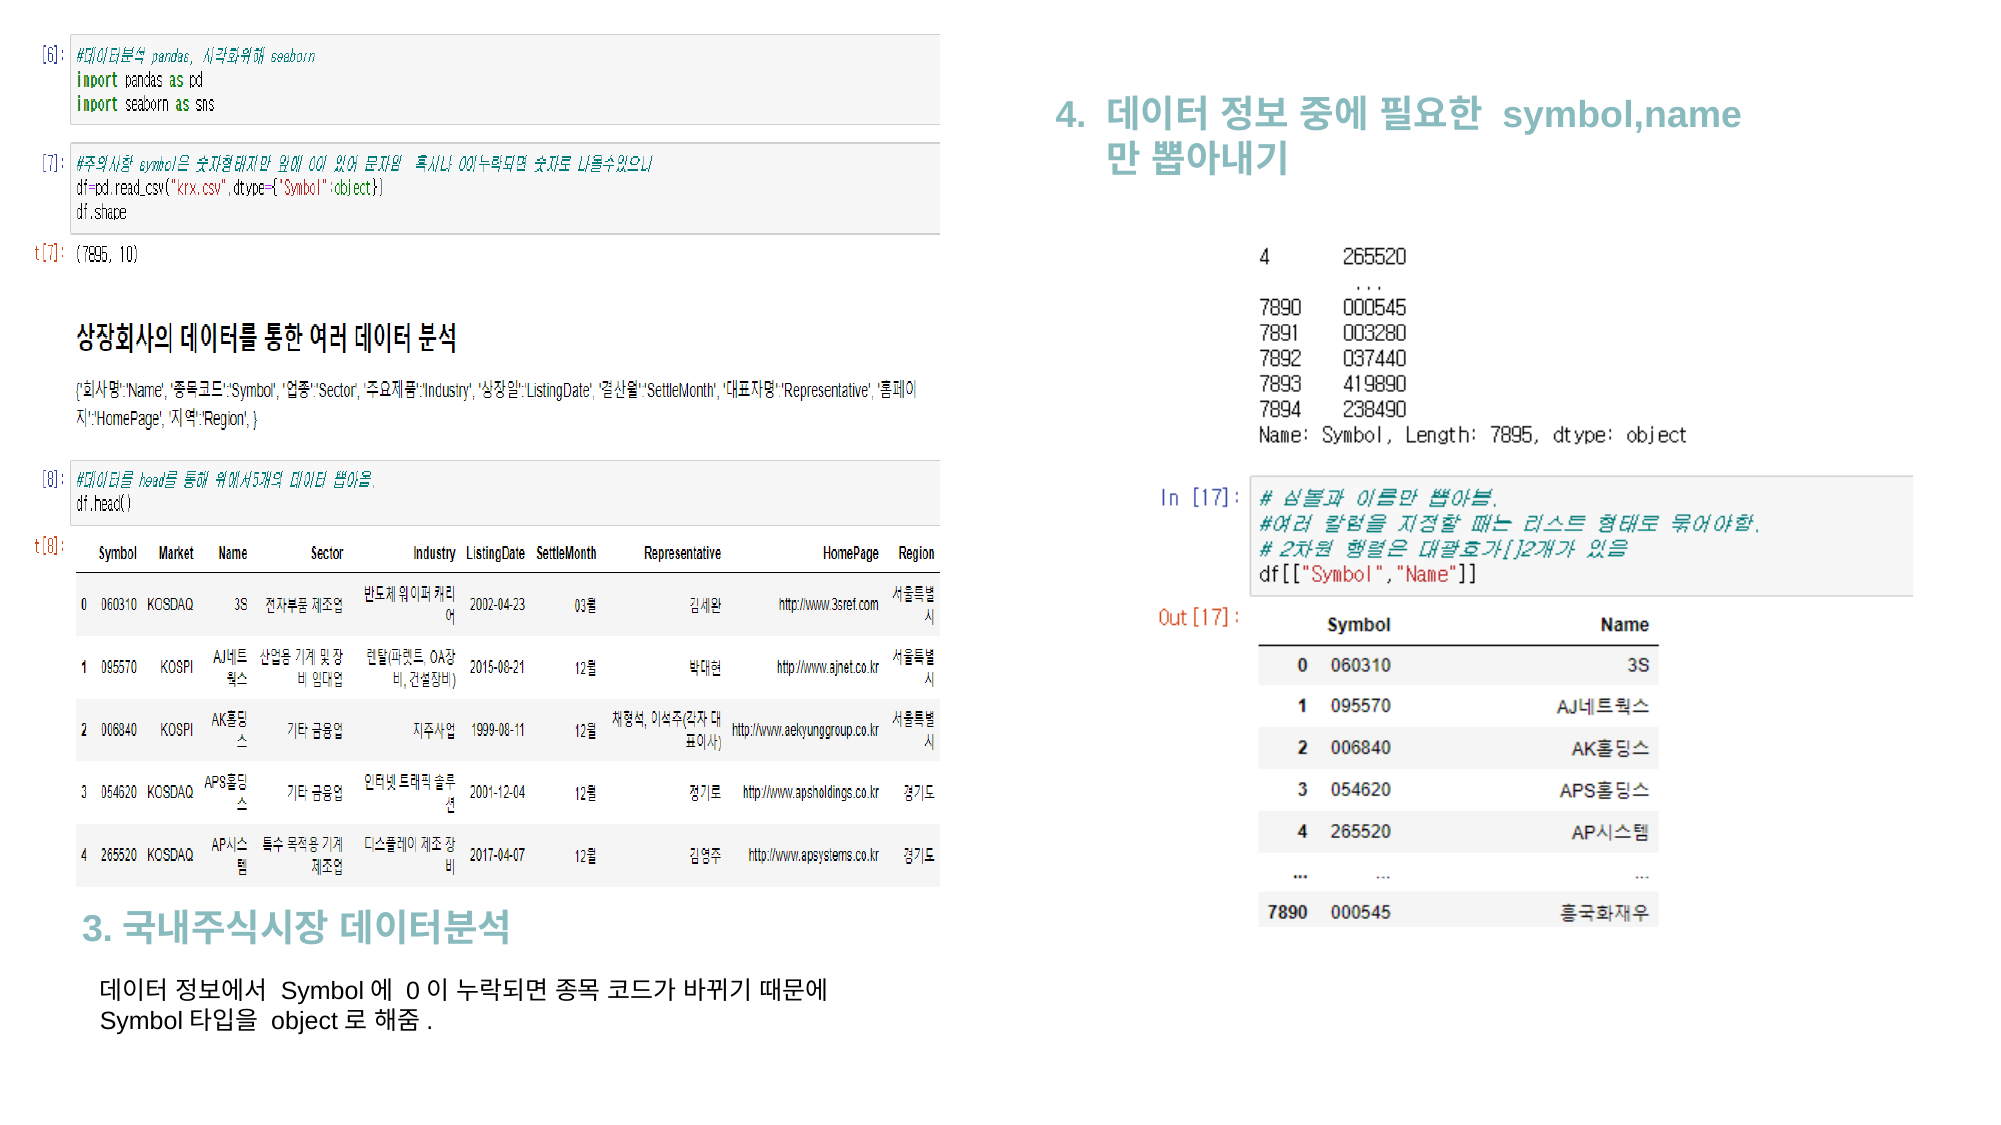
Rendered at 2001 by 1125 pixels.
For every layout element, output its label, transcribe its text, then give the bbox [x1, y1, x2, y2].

text_box 데이터 정보에서 Symbol에 0이 누락되면 종목 코드가 바뀌기 때문에 Symbol타입을 object로 해줌. [85, 967, 958, 1043]
picture [1040, 240, 1914, 927]
text_box 4. 데이터 정보 중에 필요한 symbol,name 만 뽑아내기 [1040, 82, 1914, 188]
picture [34, 16, 940, 897]
text_box 3.국내주식시장 데이터분석 [67, 897, 940, 957]
